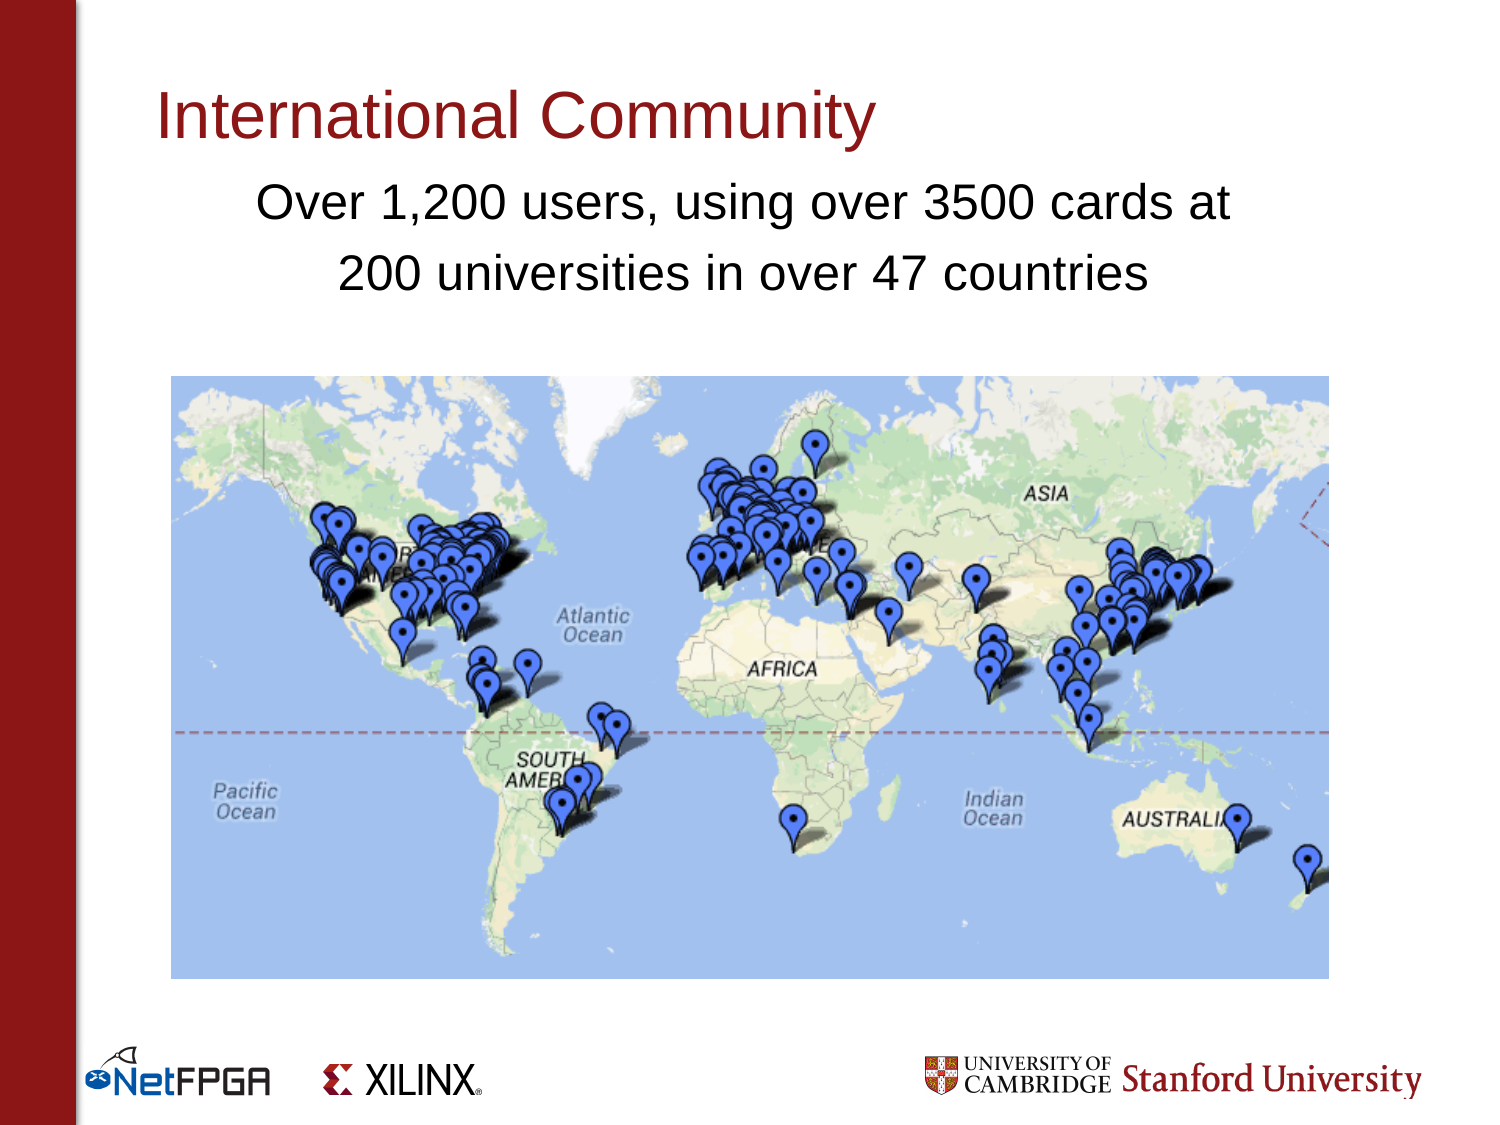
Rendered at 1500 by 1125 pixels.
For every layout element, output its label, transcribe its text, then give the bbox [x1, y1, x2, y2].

picture [84, 1045, 273, 1099]
picture [170, 376, 1330, 979]
title International Community [155, 52, 1420, 160]
picture [323, 1064, 482, 1095]
picture [925, 1056, 1111, 1095]
list Over 1,200 users, using over 3500 cards at 200 universities in over 47 countries [50, 162, 1438, 1000]
